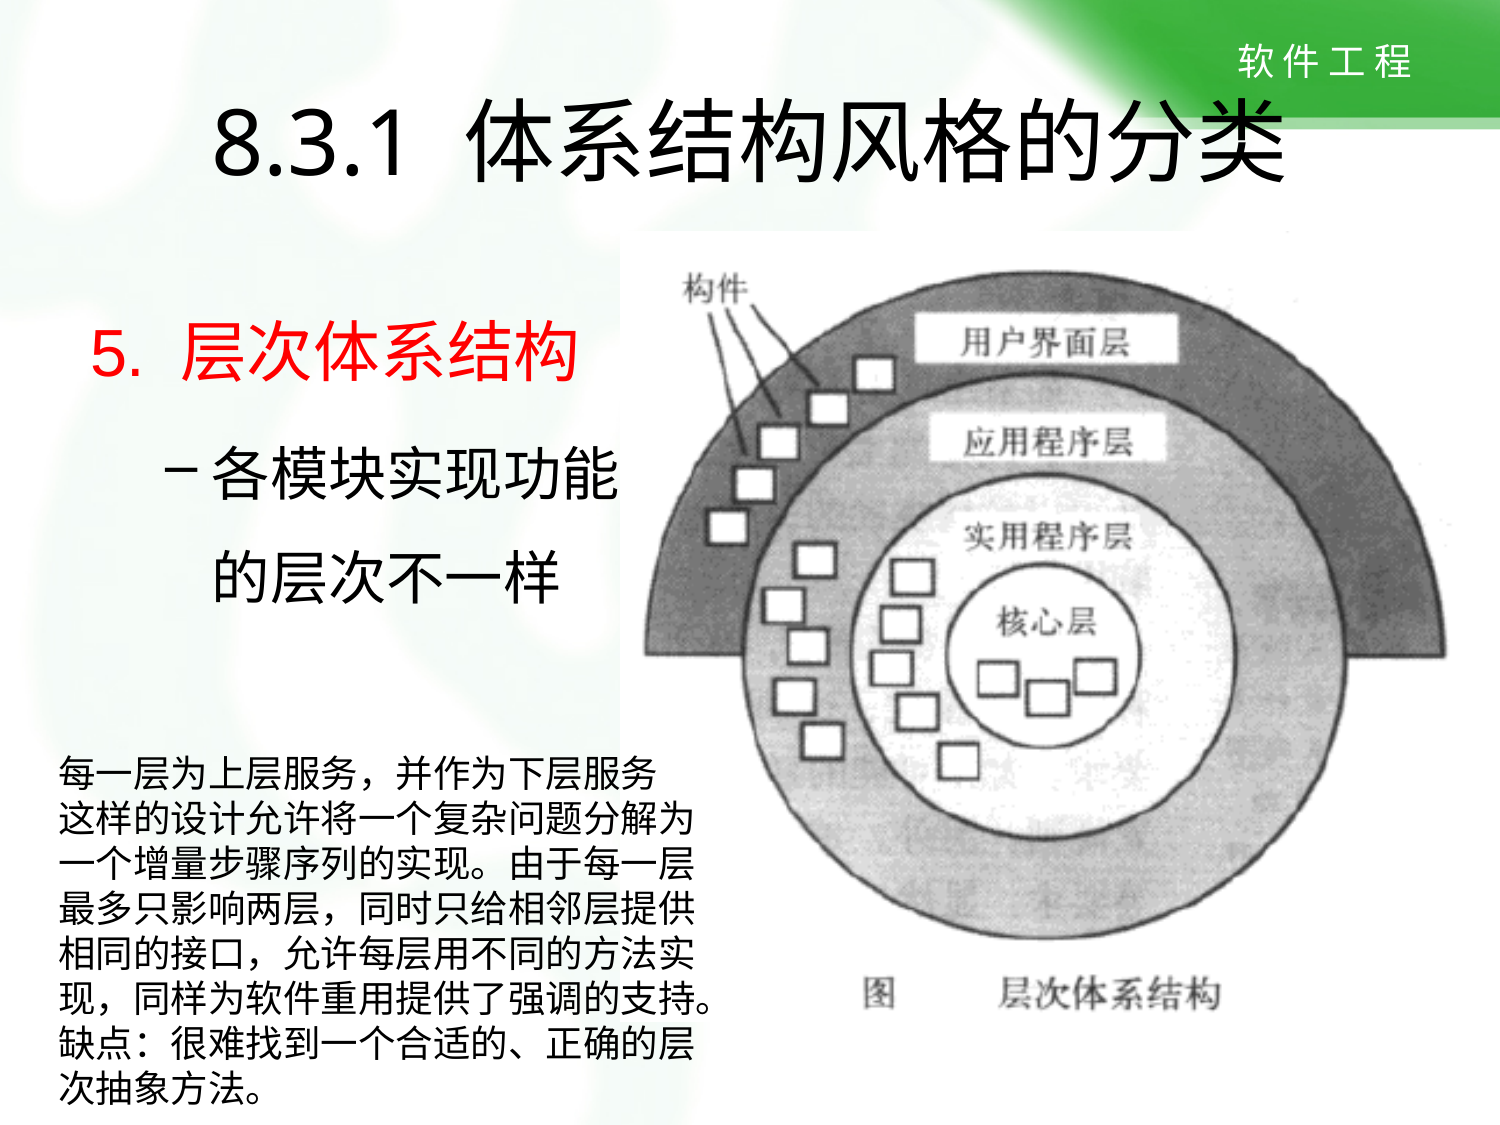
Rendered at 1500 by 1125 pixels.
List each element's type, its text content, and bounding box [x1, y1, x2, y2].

picture [0, 0, 1500, 1125]
list 5. 层次体系结构 各模块实现功能的层次不一样 [75, 262, 614, 742]
text_box 每一层为上层服务，并作为下层服务 这样的设计允许将一个复杂问题分解为一个增量步骤序列的实现。由于每一层最多只影响两层，同时只给相邻层提供相同的接口，允许每层用不同的方法实现，同样为软件重用提供了强调的支持。 缺点：很难找到一个合适的、正确的层次抽象方法。 [43, 742, 747, 1117]
title 8.3.1 体系结构风格的分类 [75, 45, 1425, 233]
